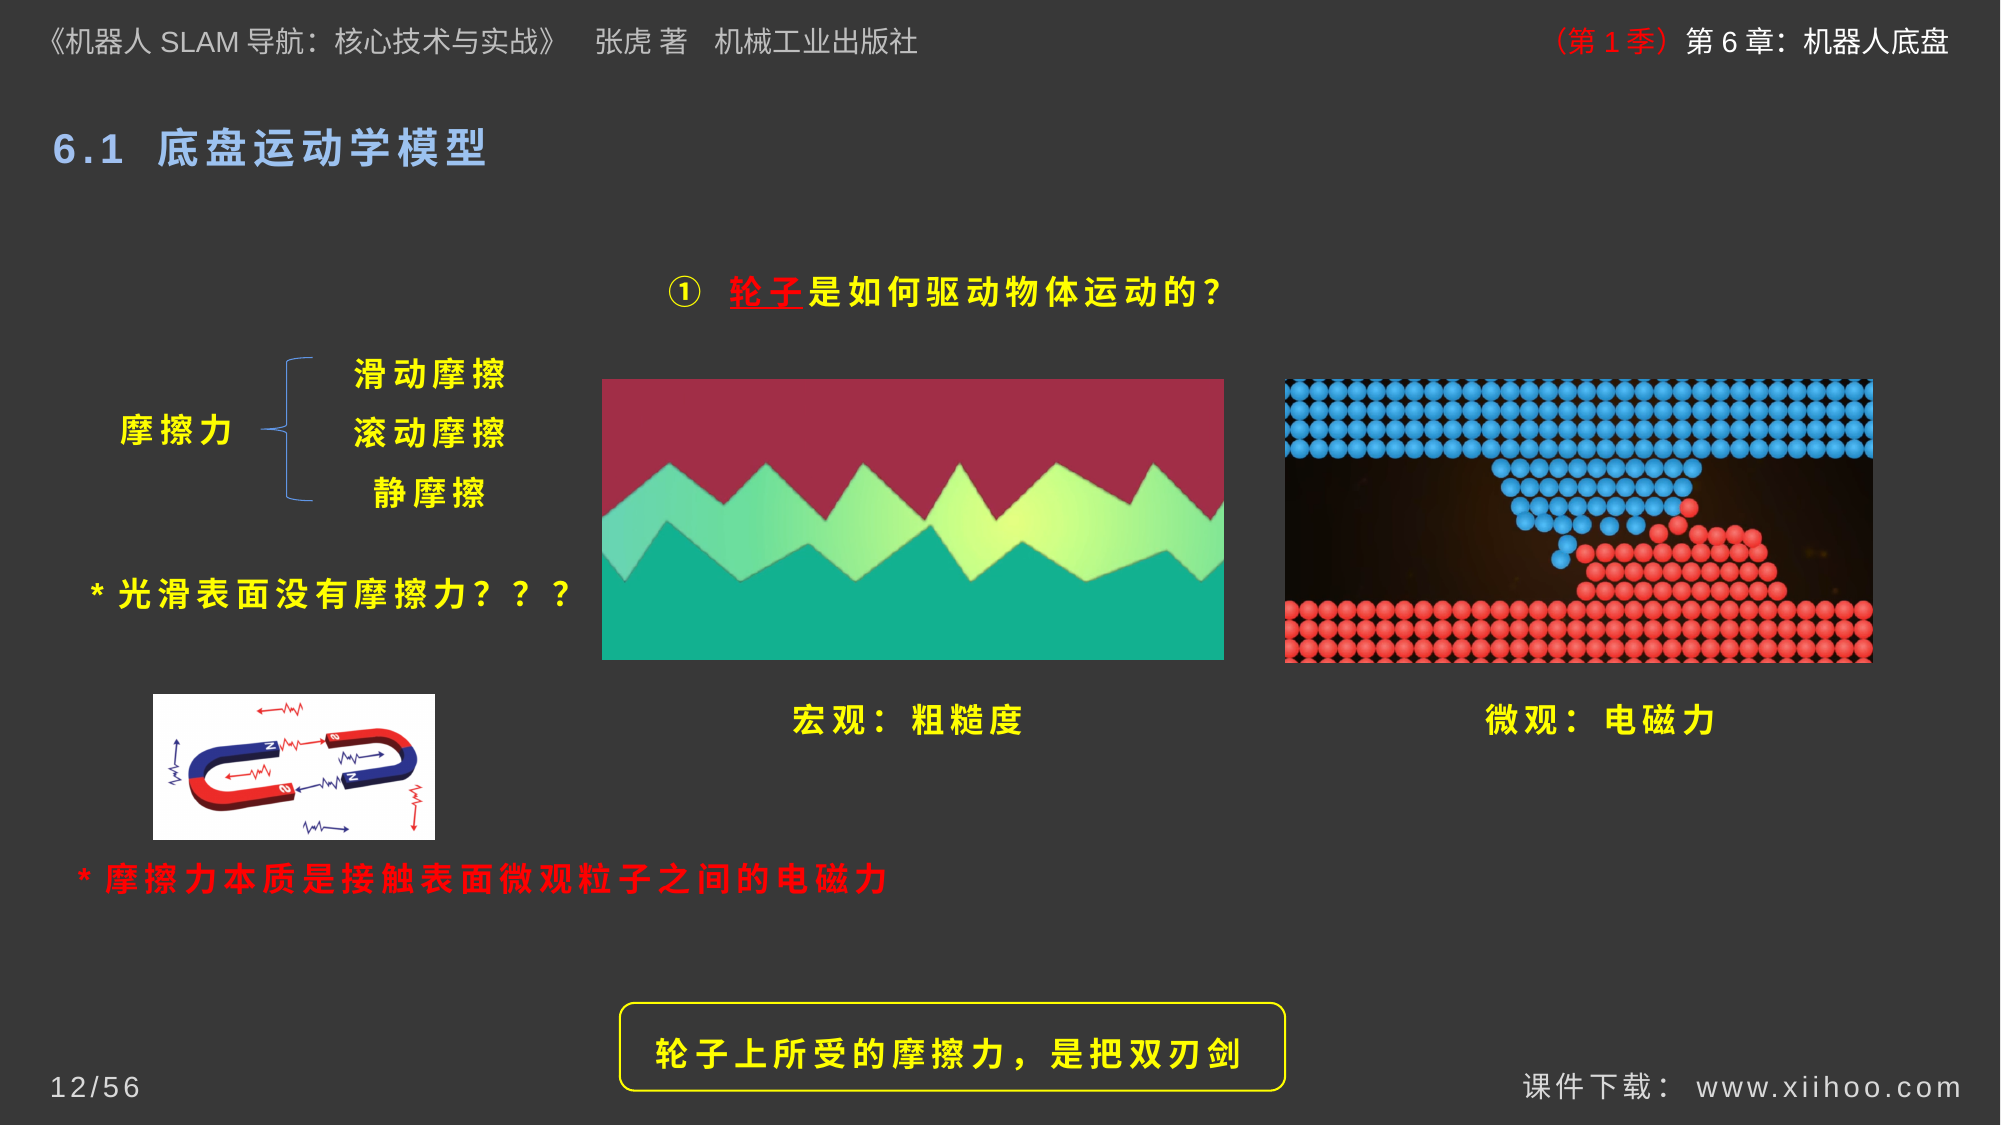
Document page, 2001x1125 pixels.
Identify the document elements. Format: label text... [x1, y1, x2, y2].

text_box *摩擦力本质是接触表面微观粒子之间的电磁力 [25, 834, 942, 906]
text_box [620, 1082, 1285, 1092]
text_box *光滑表面没有摩擦力？？？ [64, 549, 580, 621]
text_box （第1季）第6章：机器人底盘 [1075, 16, 1965, 66]
text_box ① 轮子是如何驱动物体运动的？ [287, 247, 1619, 319]
text_box 12/56 [34, 1060, 187, 1111]
text_box 宏观：粗糙度 [736, 676, 1080, 747]
text_box 微观：电磁力 [1428, 676, 1773, 747]
picture [0, 0, 2001, 1125]
text_box [620, 1001, 1285, 1010]
title 6.1 底盘运动学模型 [38, 98, 620, 180]
text_box 《机器人SLAM导航：核心技术与实战》 张虎 著 机械工业出版社 [16, 16, 940, 66]
text_box [260, 356, 313, 502]
text_box 轮子上所受的摩擦力，是把双刃剑 [515, 1010, 1383, 1082]
text_box 课件下载：www.xiihoo.com [1493, 1057, 1991, 1114]
text_box 摩擦力 [77, 386, 277, 458]
text_box 滑动摩擦 滚动摩擦 静摩擦 [329, 329, 530, 520]
